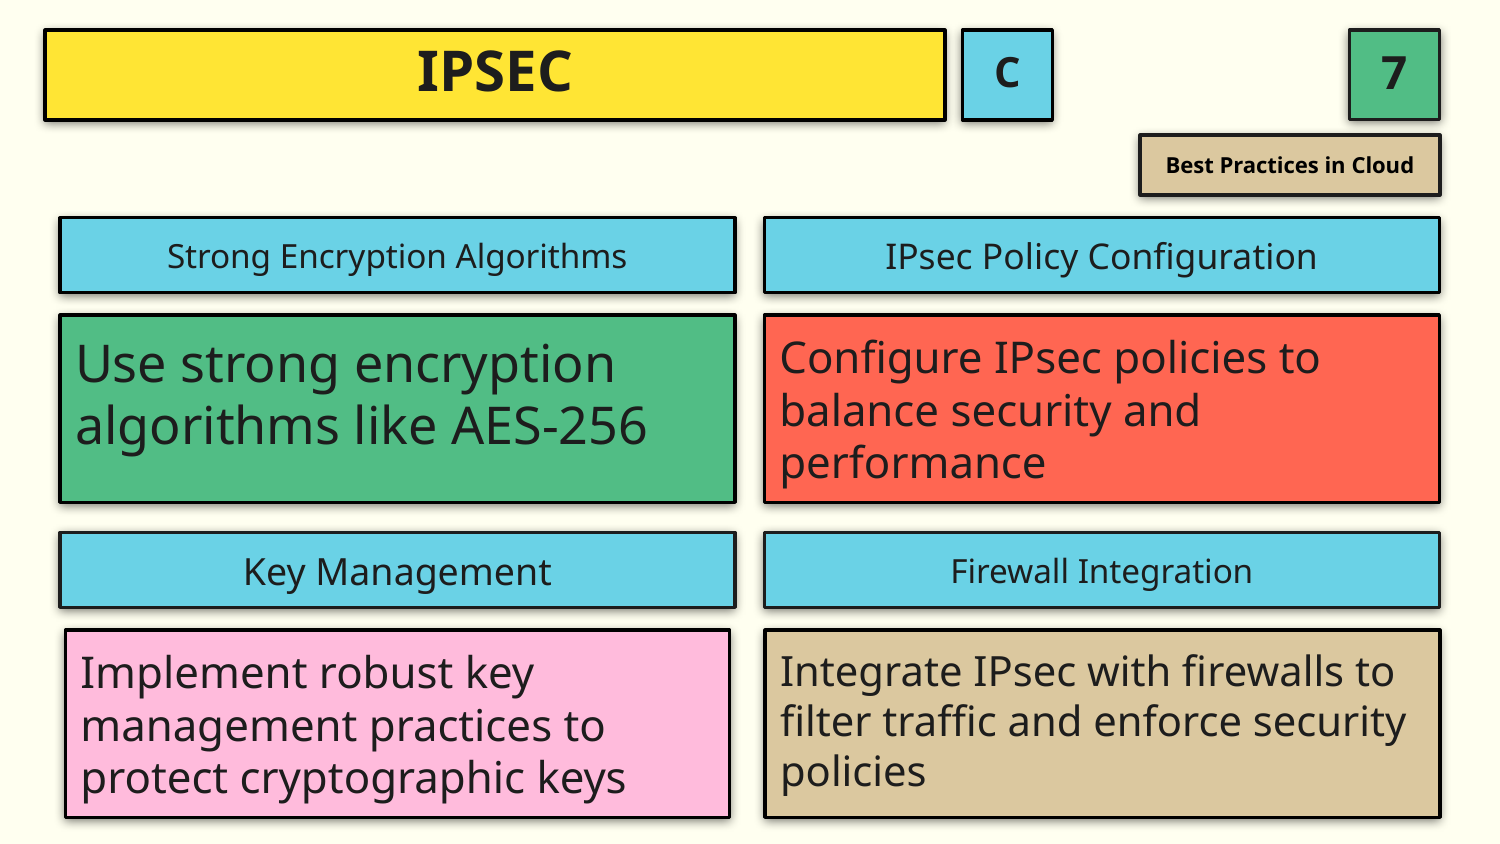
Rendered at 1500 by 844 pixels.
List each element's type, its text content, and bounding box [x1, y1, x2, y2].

title IPSEC [43, 28, 947, 122]
title C [961, 28, 1054, 122]
list Implement robust key management practices to protect cryptographic keys [64, 628, 731, 819]
subtitle IPsec Policy Configuration [763, 216, 1441, 294]
list Use strong encryption algorithms like AES-256 [58, 313, 737, 504]
title Best Practices in Cloud [1138, 133, 1442, 197]
list Integrate IPsec with firewalls to filter traffic and enforce security policies [763, 628, 1442, 819]
subtitle Key Management [58, 531, 737, 609]
subtitle Strong Encryption Algorithms [58, 216, 737, 294]
subtitle Firewall Integration [763, 531, 1441, 609]
list Configure IPsec policies to balance security and performance [763, 313, 1441, 504]
